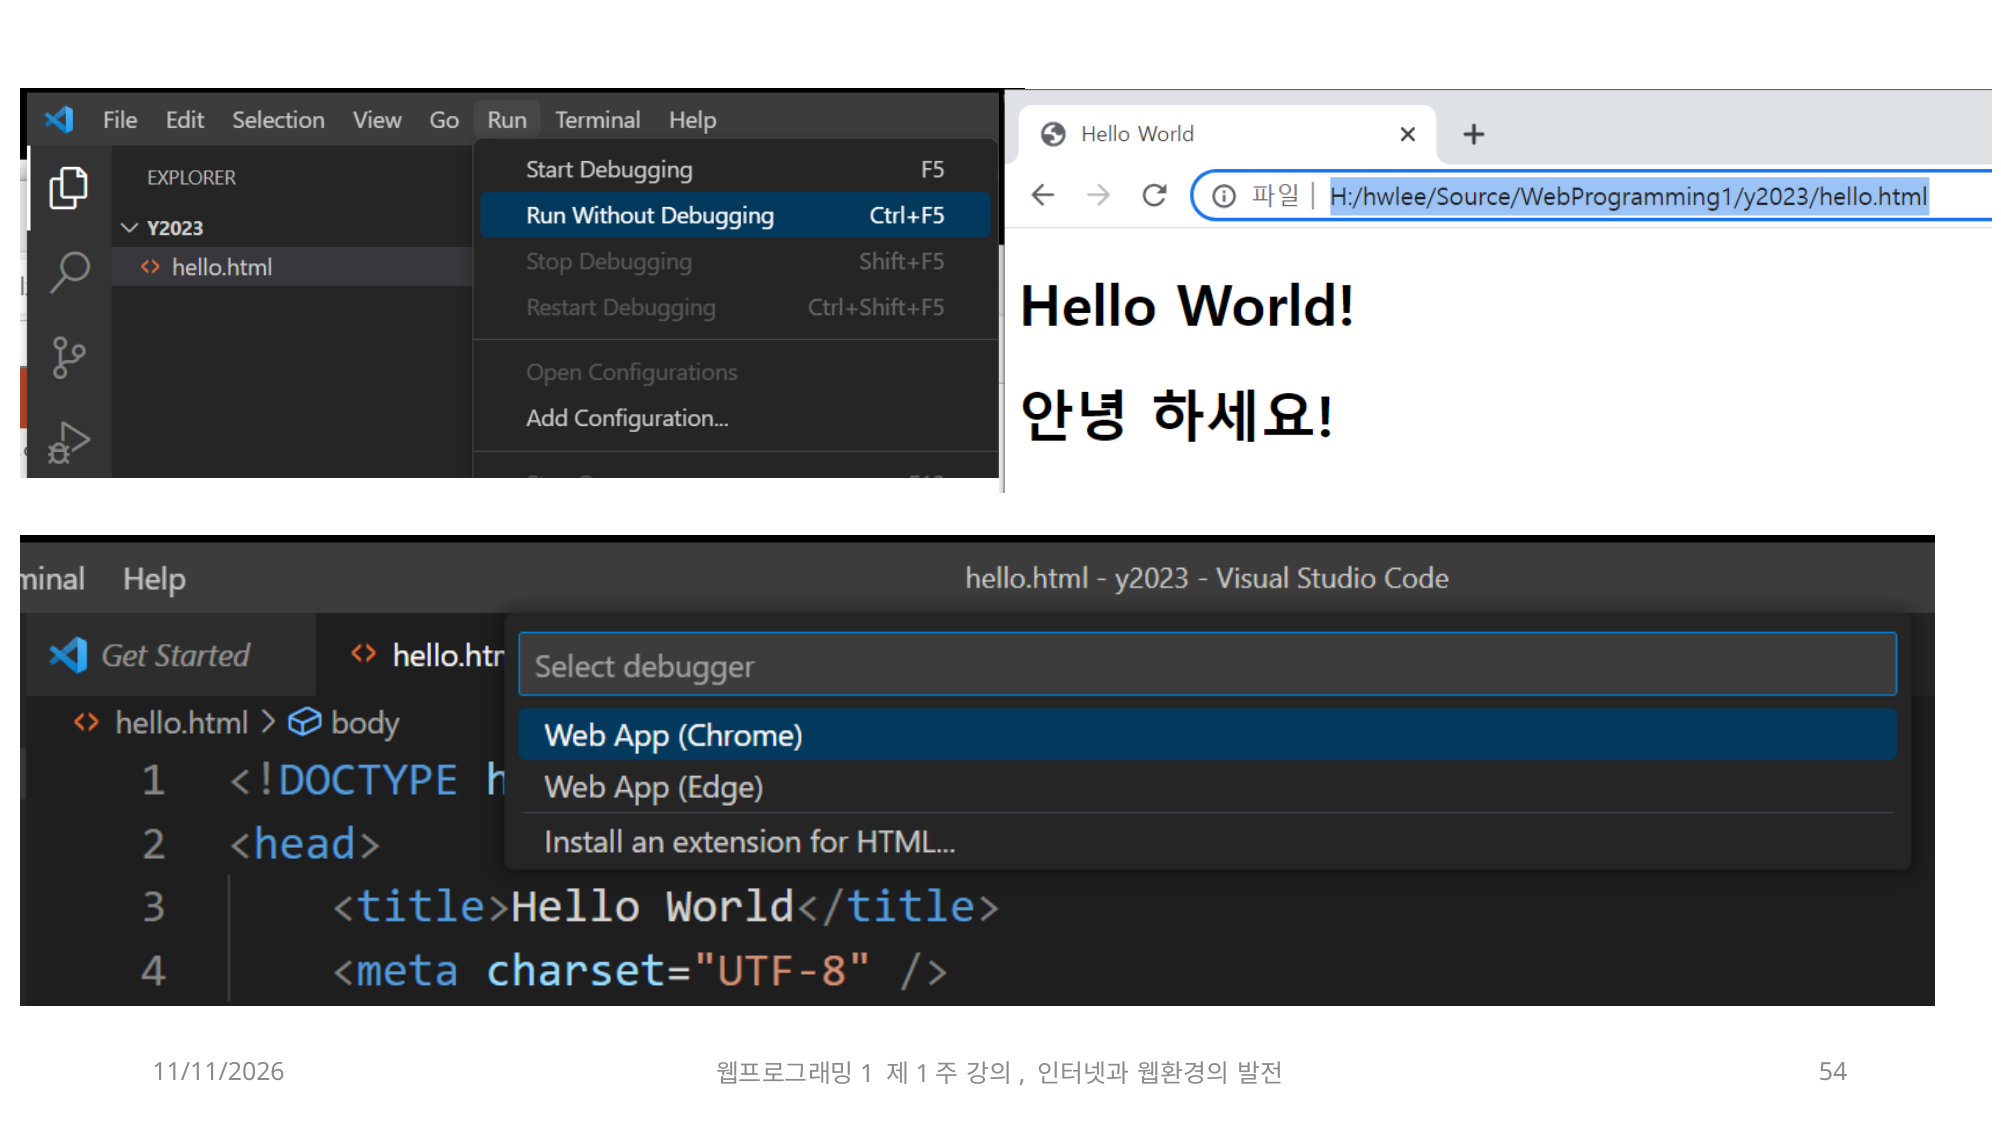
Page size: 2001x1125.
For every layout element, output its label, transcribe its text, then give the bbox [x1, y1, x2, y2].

slide_number 54 [1412, 1042, 1863, 1103]
footer 웹프로그래밍1 제1주 강의, 인터넷과 웹환경의 발전 [662, 1042, 1338, 1103]
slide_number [137, 1042, 588, 1103]
picture [20, 535, 1935, 1006]
picture [20, 88, 1992, 493]
